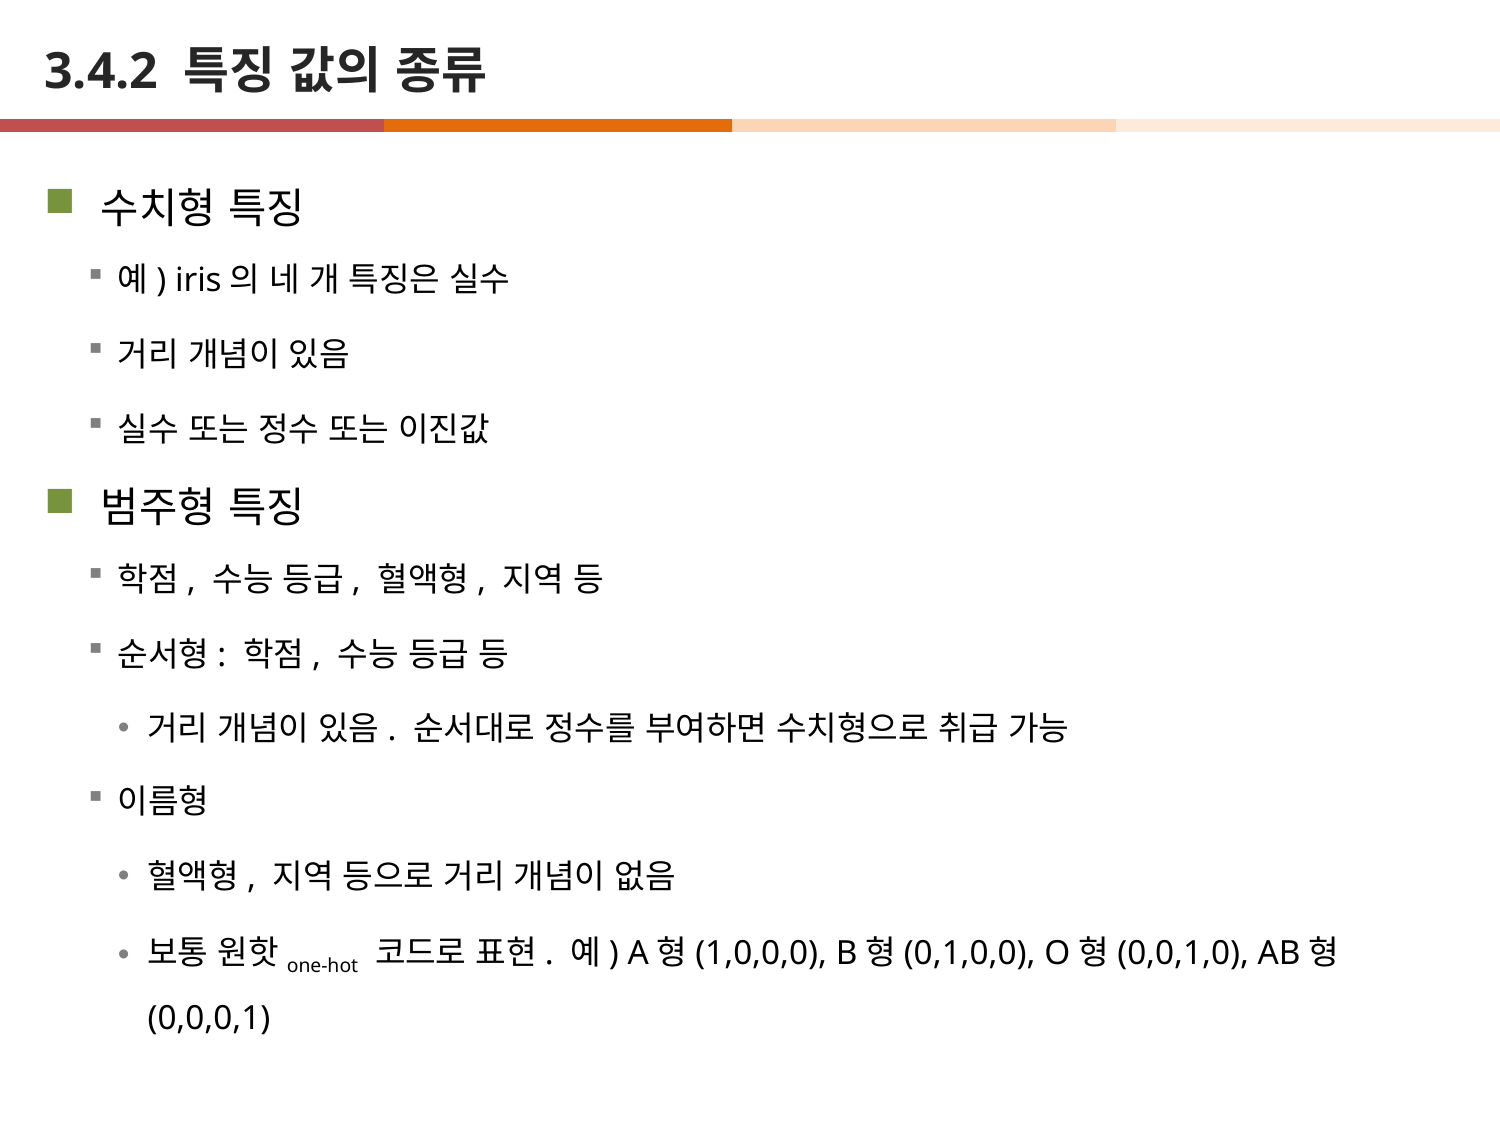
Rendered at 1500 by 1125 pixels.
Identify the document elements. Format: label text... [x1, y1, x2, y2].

title 3.4.2 특징 값의 종류 [29, 23, 1471, 114]
list 수치형 특징 예) iris의 네 개 특징은 실수 거리 개념이 있음 실수 또는 정수 또는 이진값 범주형 특징 학점, 수능 등급, 혈액형, 지역 등 순서형: 학점, 수능 등급 등 거리 개념이 있음. 순서대로 정수를 부여하면 수치형으로 취급 가능 이름형 혈액형, 지역 등으로 거리 개념이 없음 보통 원핫one-hot 코드로 표현. 예) A형(1,0,0,0), B형(0,1,0,0), O형(0,0,1,0), AB형(0,0,0,1) [29, 148, 1471, 1083]
